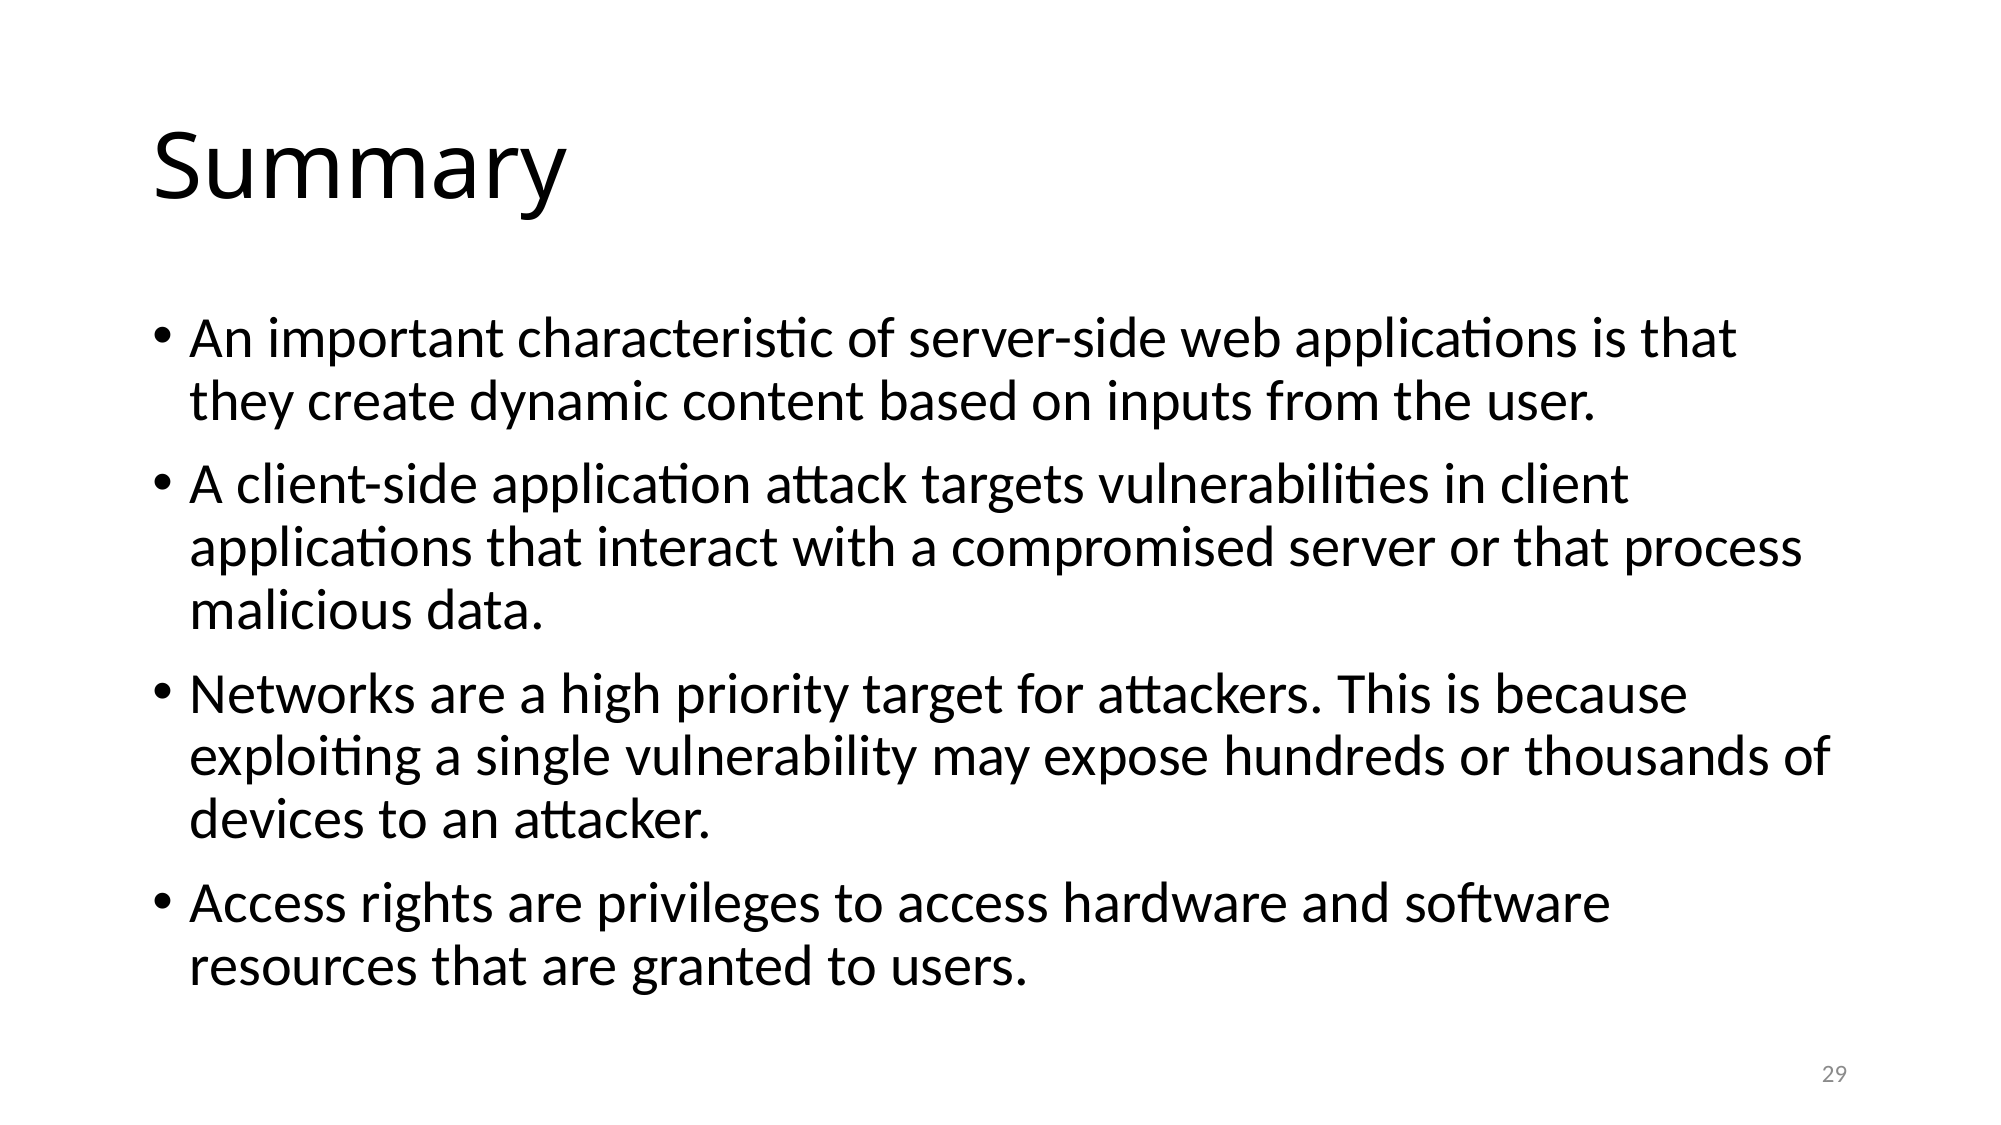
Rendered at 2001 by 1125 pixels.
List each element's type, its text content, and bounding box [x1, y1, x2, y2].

list An important characteristic of server-side web applications is that they create dynamic content based on inputs from the user. A client-side application attack targets vulnerabilities in client applications that interact with a compromised server or that process malicious data. Networks are a high priority target for attackers. This is because exploiting a single vulnerability may expose hundreds or thousands of devices to an attacker. Access rights are privileges to access hardware and software resources that are granted to users. [137, 299, 1863, 1014]
title Summary [137, 59, 1863, 278]
slide_number 29 [1412, 1042, 1863, 1103]
